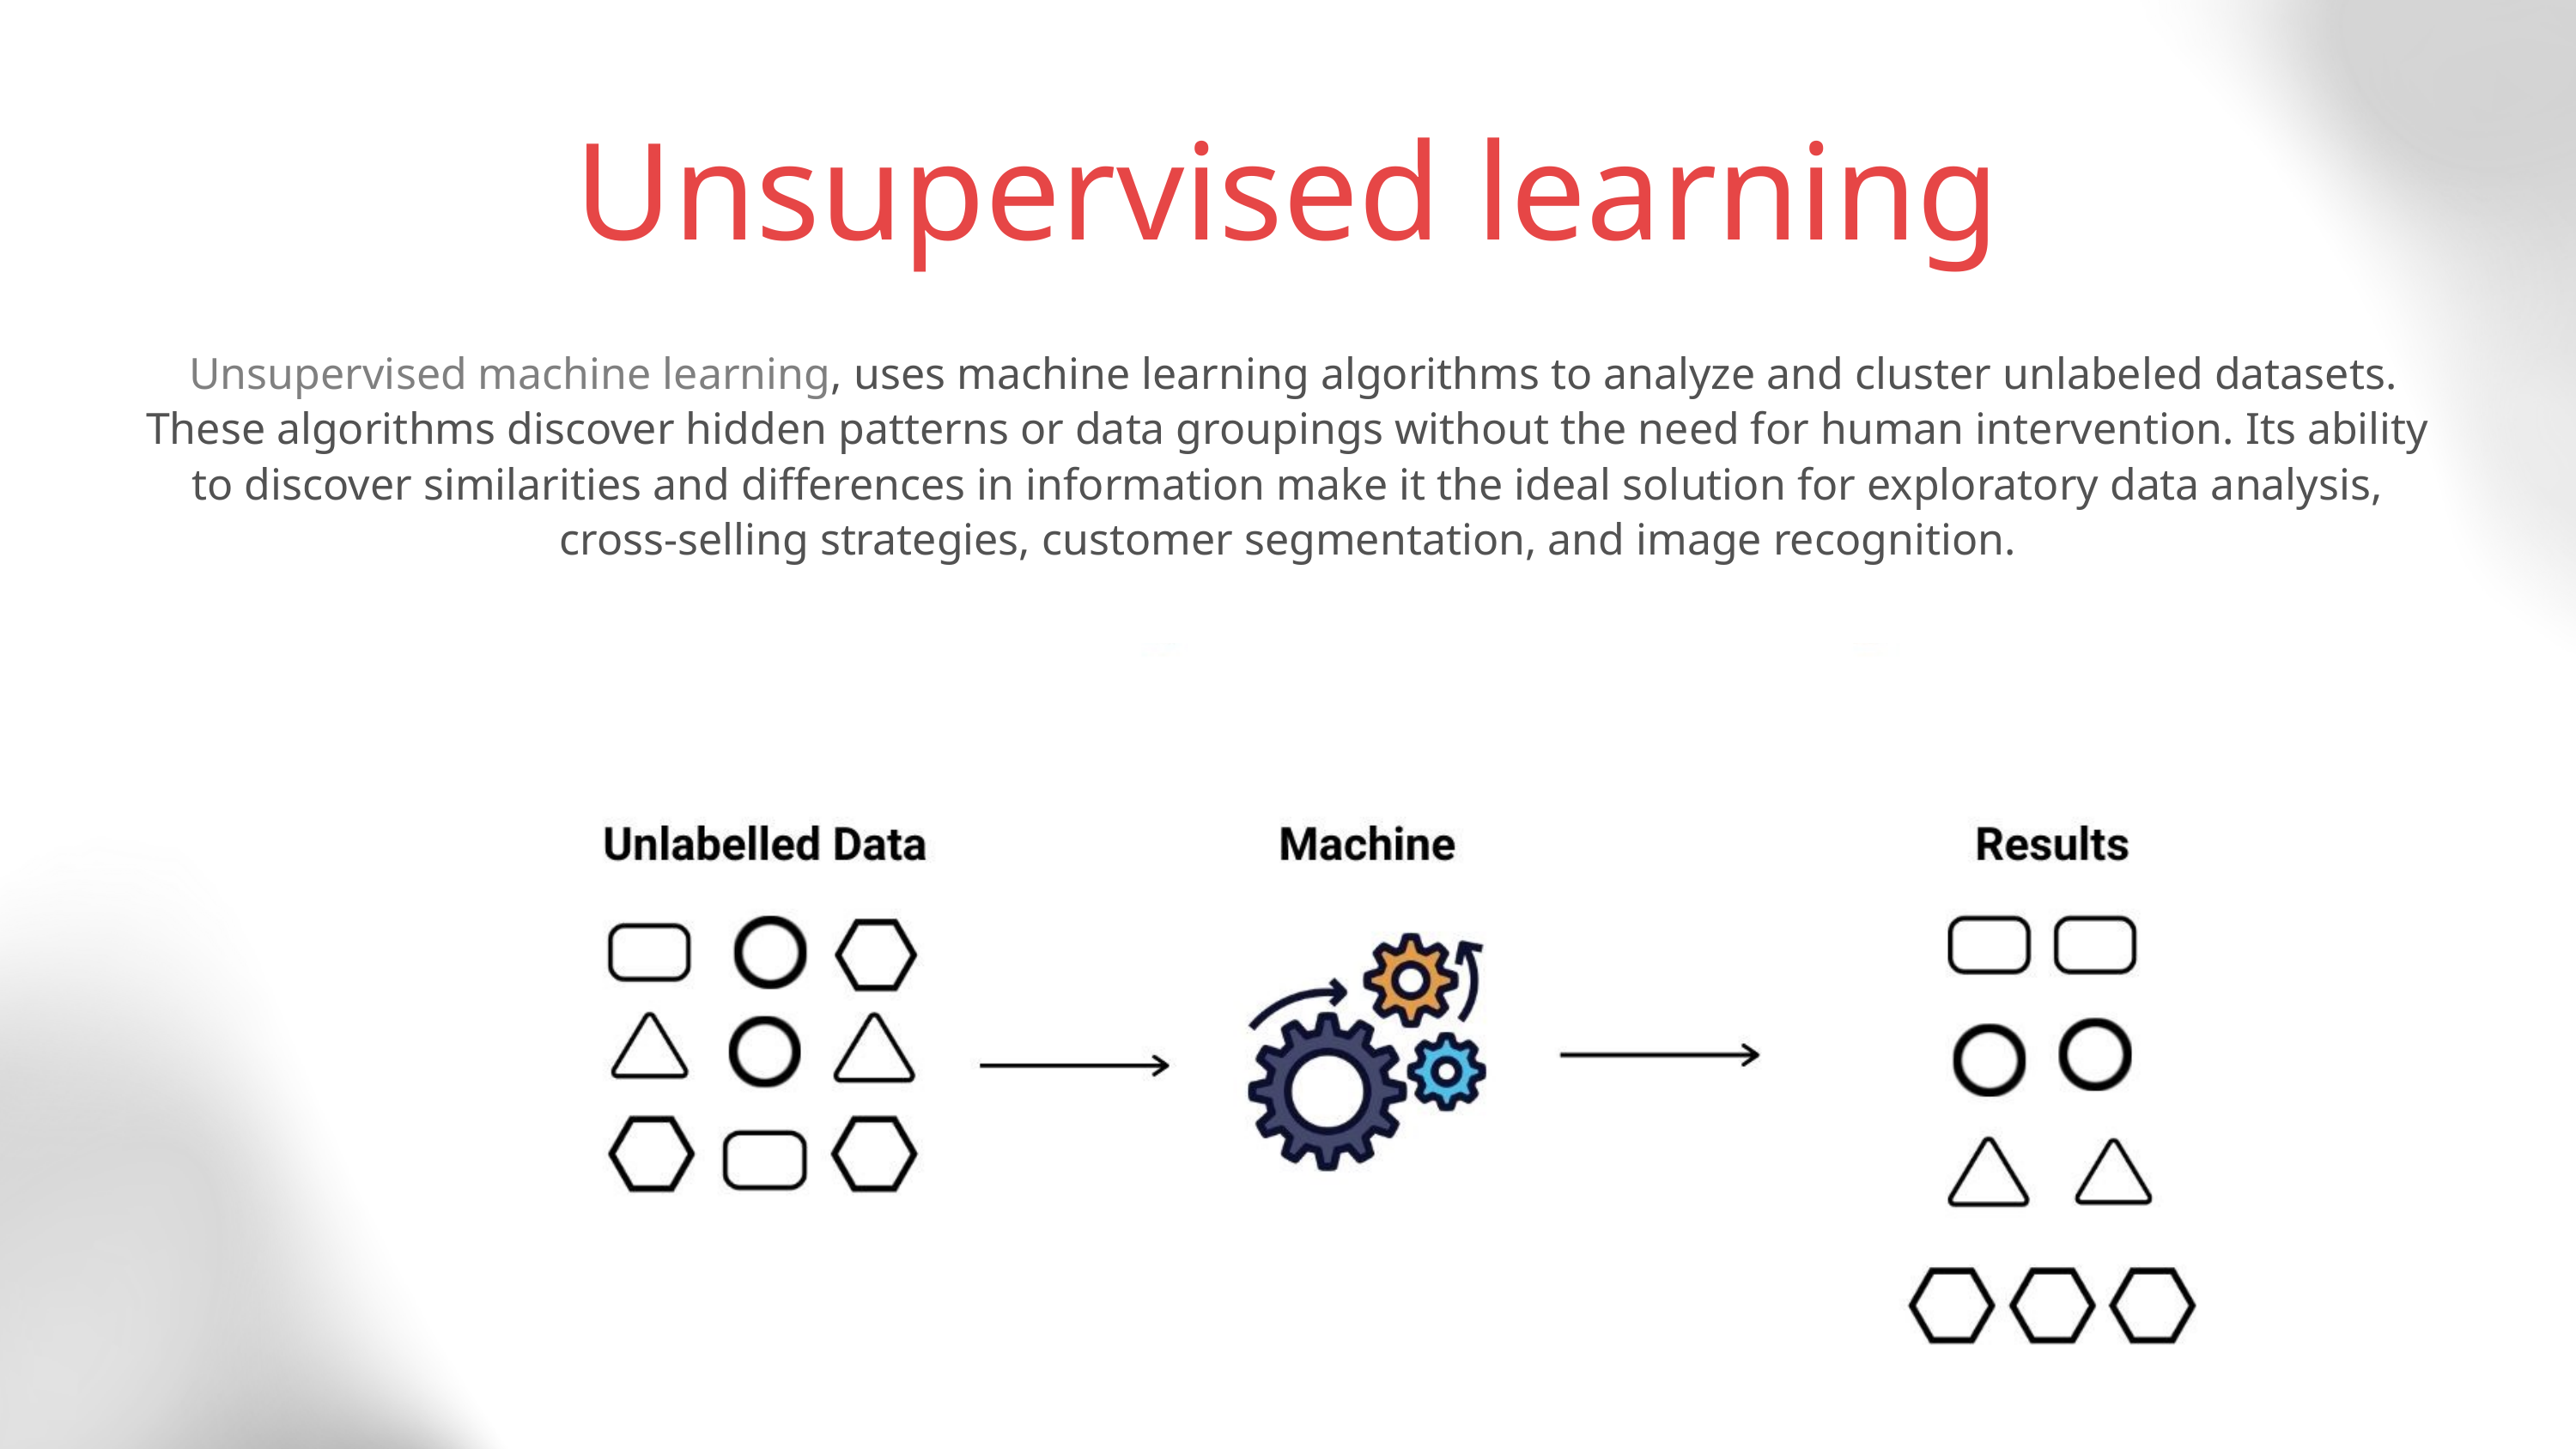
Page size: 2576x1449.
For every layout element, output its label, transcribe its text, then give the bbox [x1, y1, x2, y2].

text_box Unsupervised learning [119, 106, 2274, 267]
text_box Unsupervised machine learning, uses machine learning algorithms to analyze and cluster unlabeled datasets. These algorithms discover hidden patterns or data groupings without the need for human intervention. Its ability to discover similarities and differences in information make it the ideal solution for exploratory data analysis, cross-selling strategies, customer segmentation, and image recognition. [131, 343, 2274, 564]
picture [0, 0, 2576, 1449]
